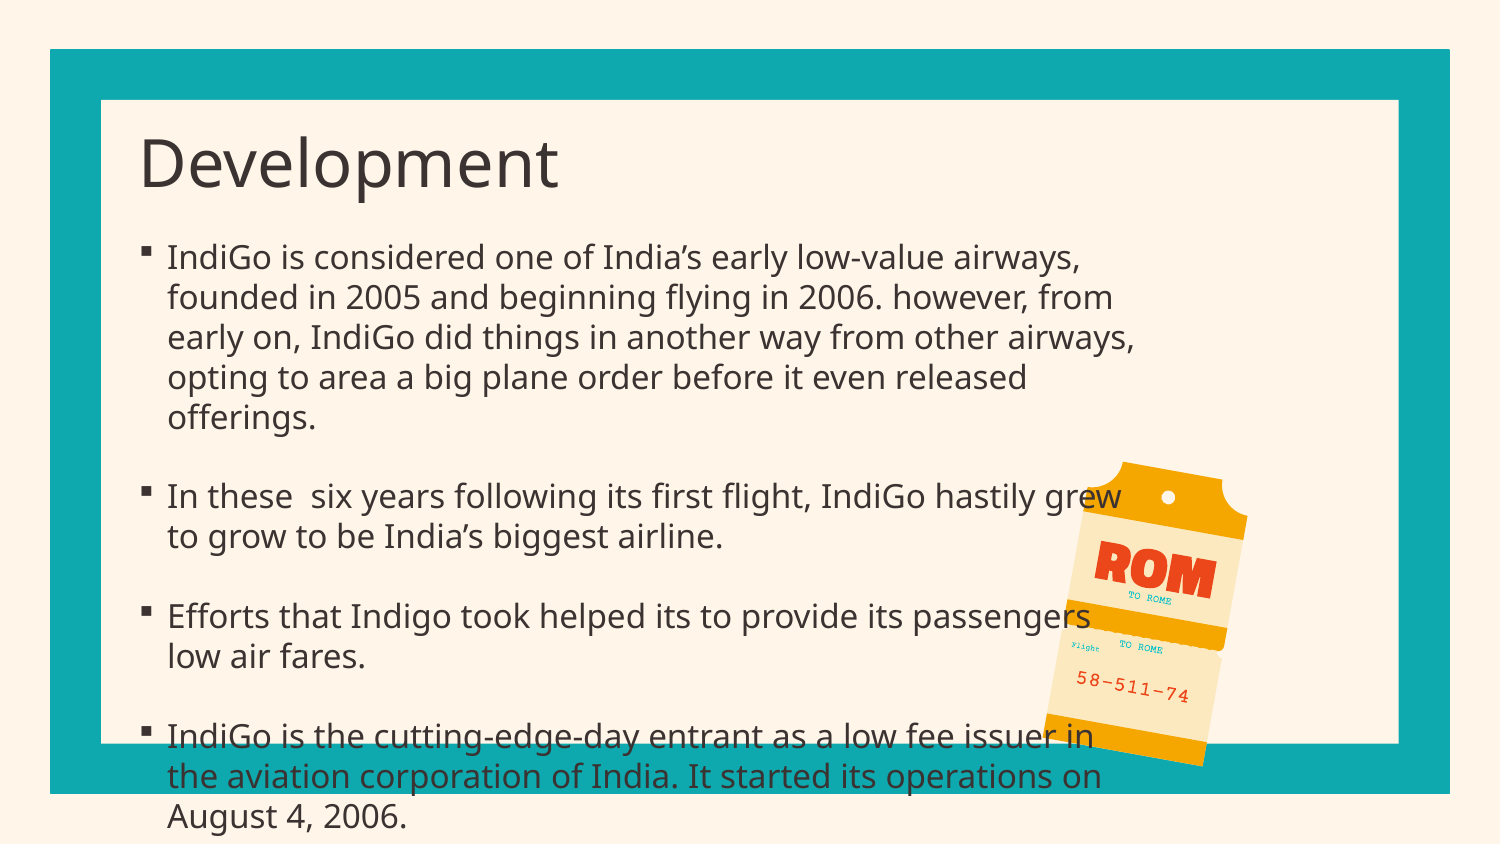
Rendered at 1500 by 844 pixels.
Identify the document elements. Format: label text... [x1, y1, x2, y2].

text_box Development IndiGo is considered one of India’s early low-value airways, founded in 2005 and beginning flying in 2006. however, from early on, IndiGo did things in another way from other airways, opting to area a big plane order before it even released offerings. In these six years following its first flight, IndiGo hastily grew to grow to be India’s biggest airline. Efforts that Indigo took helped its to provide its passengers low air fares. IndiGo is the cutting-edge-day entrant as a low fee issuer in the aviation corporation of India. It started its operations on August 4, 2006. [67, 113, 1163, 843]
